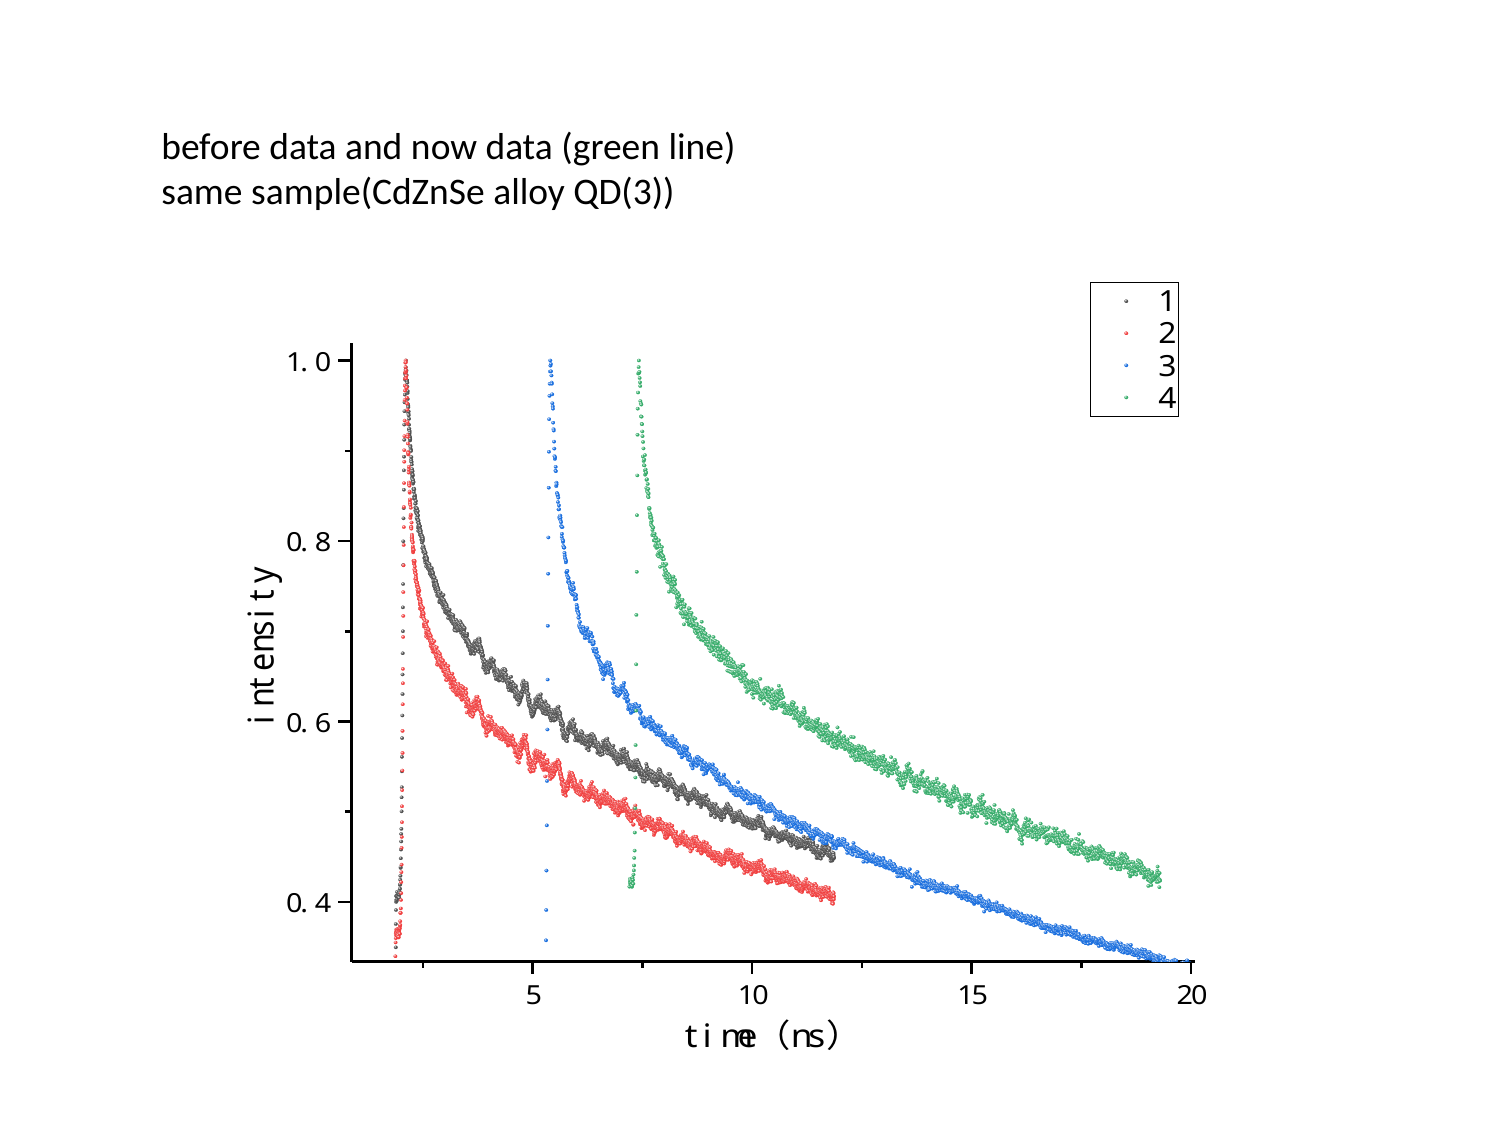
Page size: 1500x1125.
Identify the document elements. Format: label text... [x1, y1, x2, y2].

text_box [130, 242, 1370, 1108]
text_box before data and now data (green line) same sample(CdZnSe alloy QD(3)) [146, 114, 847, 220]
